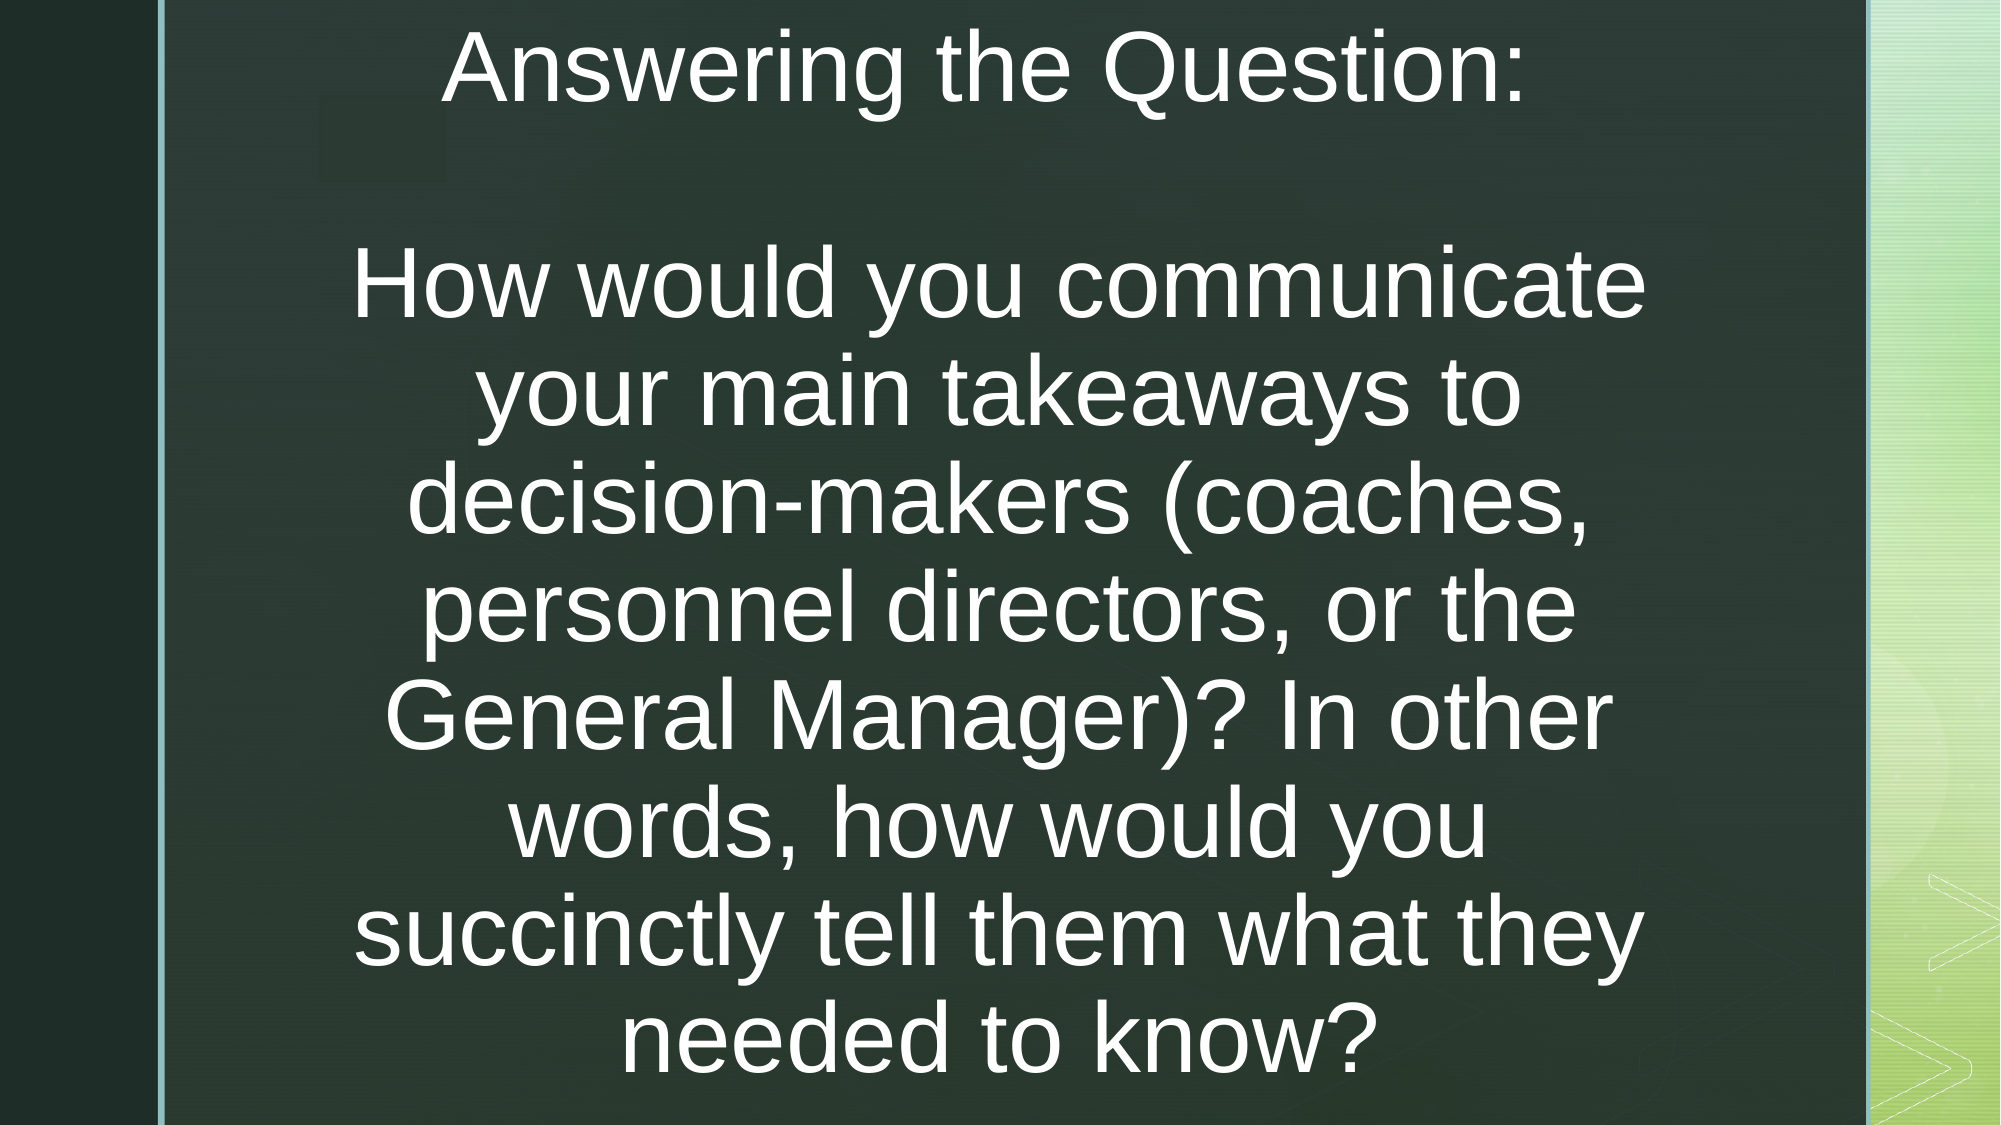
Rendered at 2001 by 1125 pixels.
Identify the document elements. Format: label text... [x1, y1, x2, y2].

title Answering the Question: How would you communicate your main takeaways to decision-makers (coaches, personnel directors, or the General Manager)? In other words, how would you succinctly tell them what they needed to know? [297, 8, 1703, 185]
picture [1871, 0, 2001, 1125]
